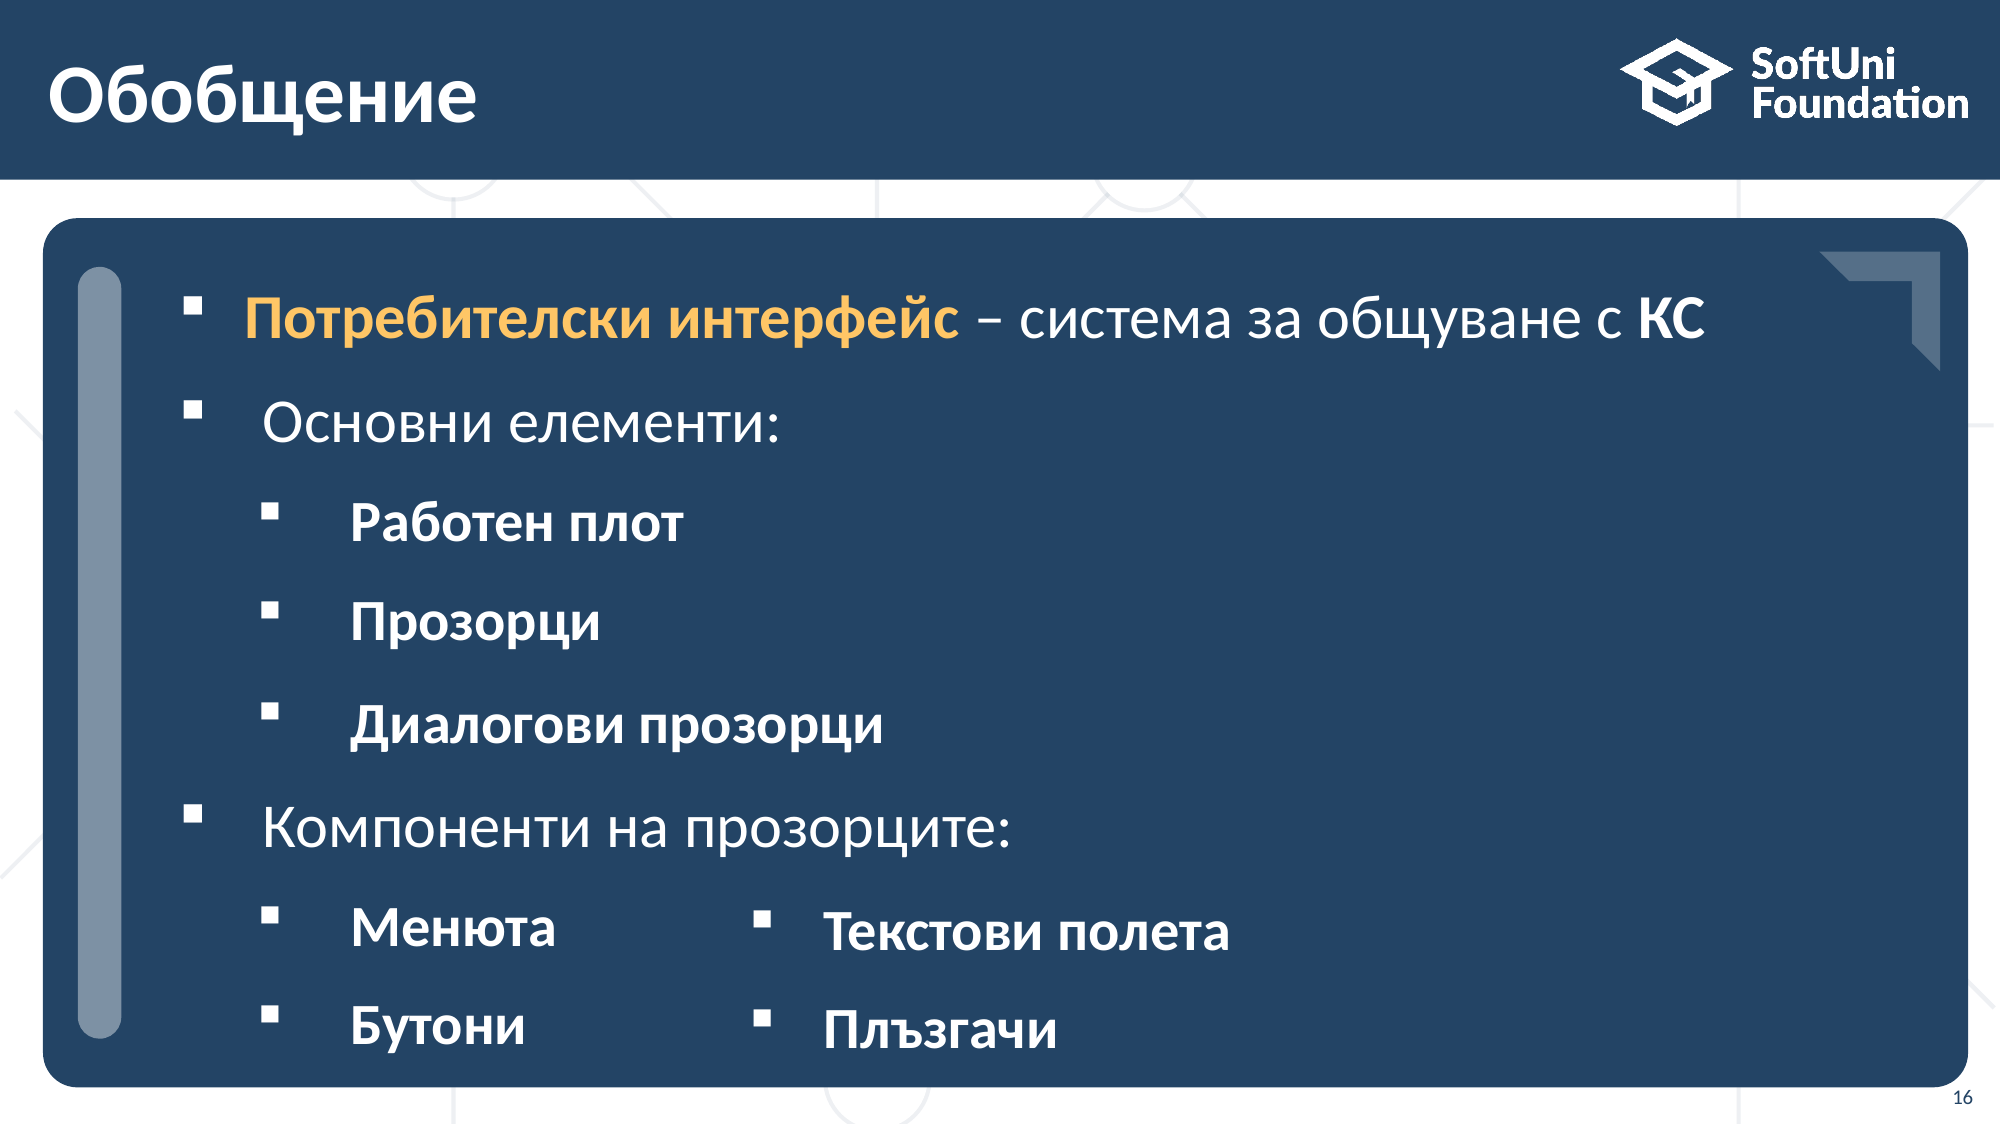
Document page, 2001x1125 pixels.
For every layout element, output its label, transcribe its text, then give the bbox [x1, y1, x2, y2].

slide_number 16 [1927, 1067, 1989, 1117]
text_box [42, 217, 1969, 1088]
picture [1619, 38, 1968, 126]
title Обобщение [31, 16, 1591, 162]
